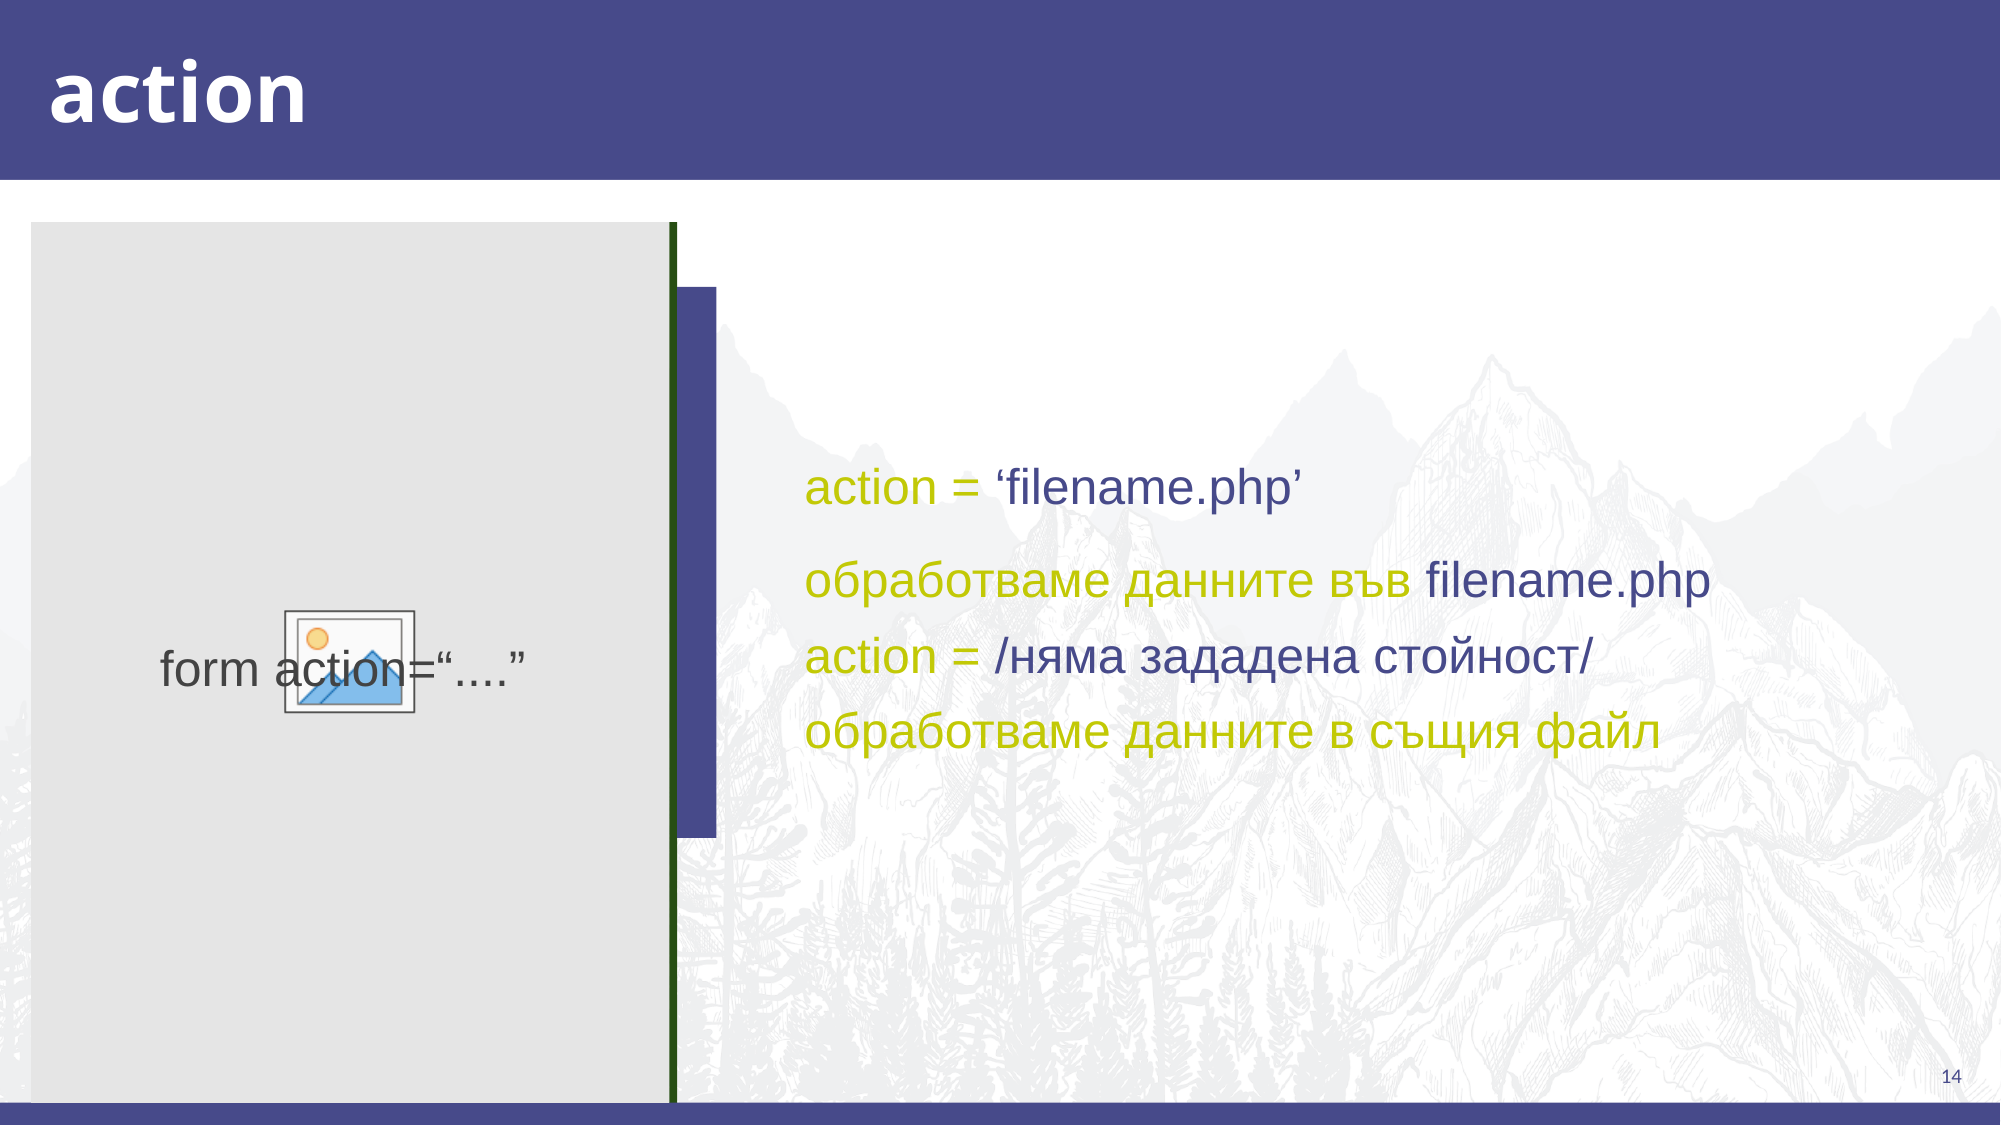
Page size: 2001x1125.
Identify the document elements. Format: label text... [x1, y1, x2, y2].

title action [31, 16, 1591, 162]
list action = ‘filename.php’ обработваме данните във filename.php action = /няма зададена стойност/ обработваме данните в същия файл [786, 222, 1968, 1047]
slide_number 14 [1897, 1049, 1968, 1101]
picture [30, 222, 670, 1103]
